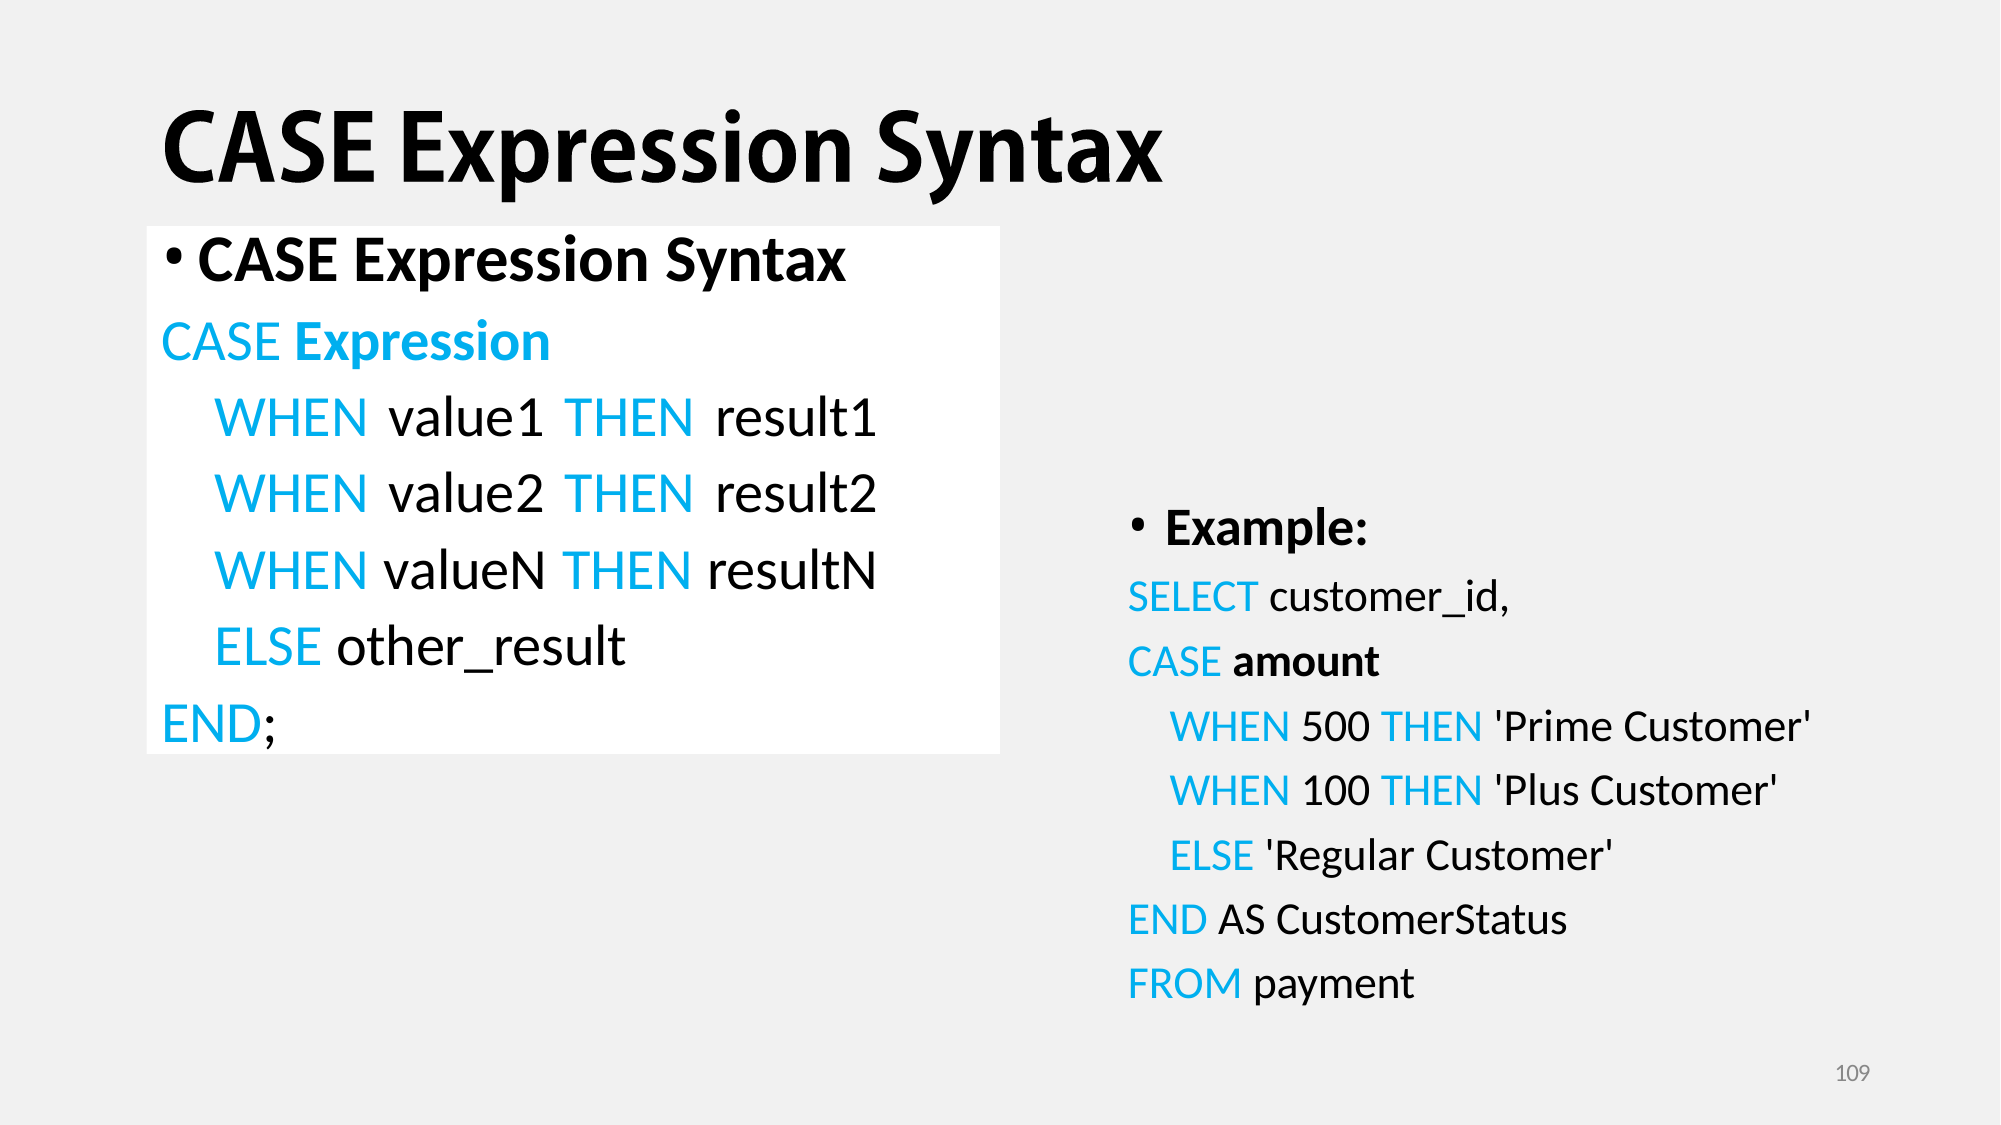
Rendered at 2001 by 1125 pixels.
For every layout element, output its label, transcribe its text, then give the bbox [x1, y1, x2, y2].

picture [161, 92, 1210, 209]
text_box CASE Expression Syntax CASE Expression WHEN value1 THEN result1 WHEN value2 THEN result2 WHEN valueN THEN resultN ELSE other_result END; [146, 226, 1000, 754]
slide_number 109 [1802, 1060, 1875, 1100]
text_box Example: SELECT customer_id, CASE amount WHEN 500 THEN 'Prime Customer' WHEN 100 THEN 'Plus Customer' ELSE 'Regular Customer' END AS CustomerStatus FROM payment [1125, 476, 1818, 1008]
